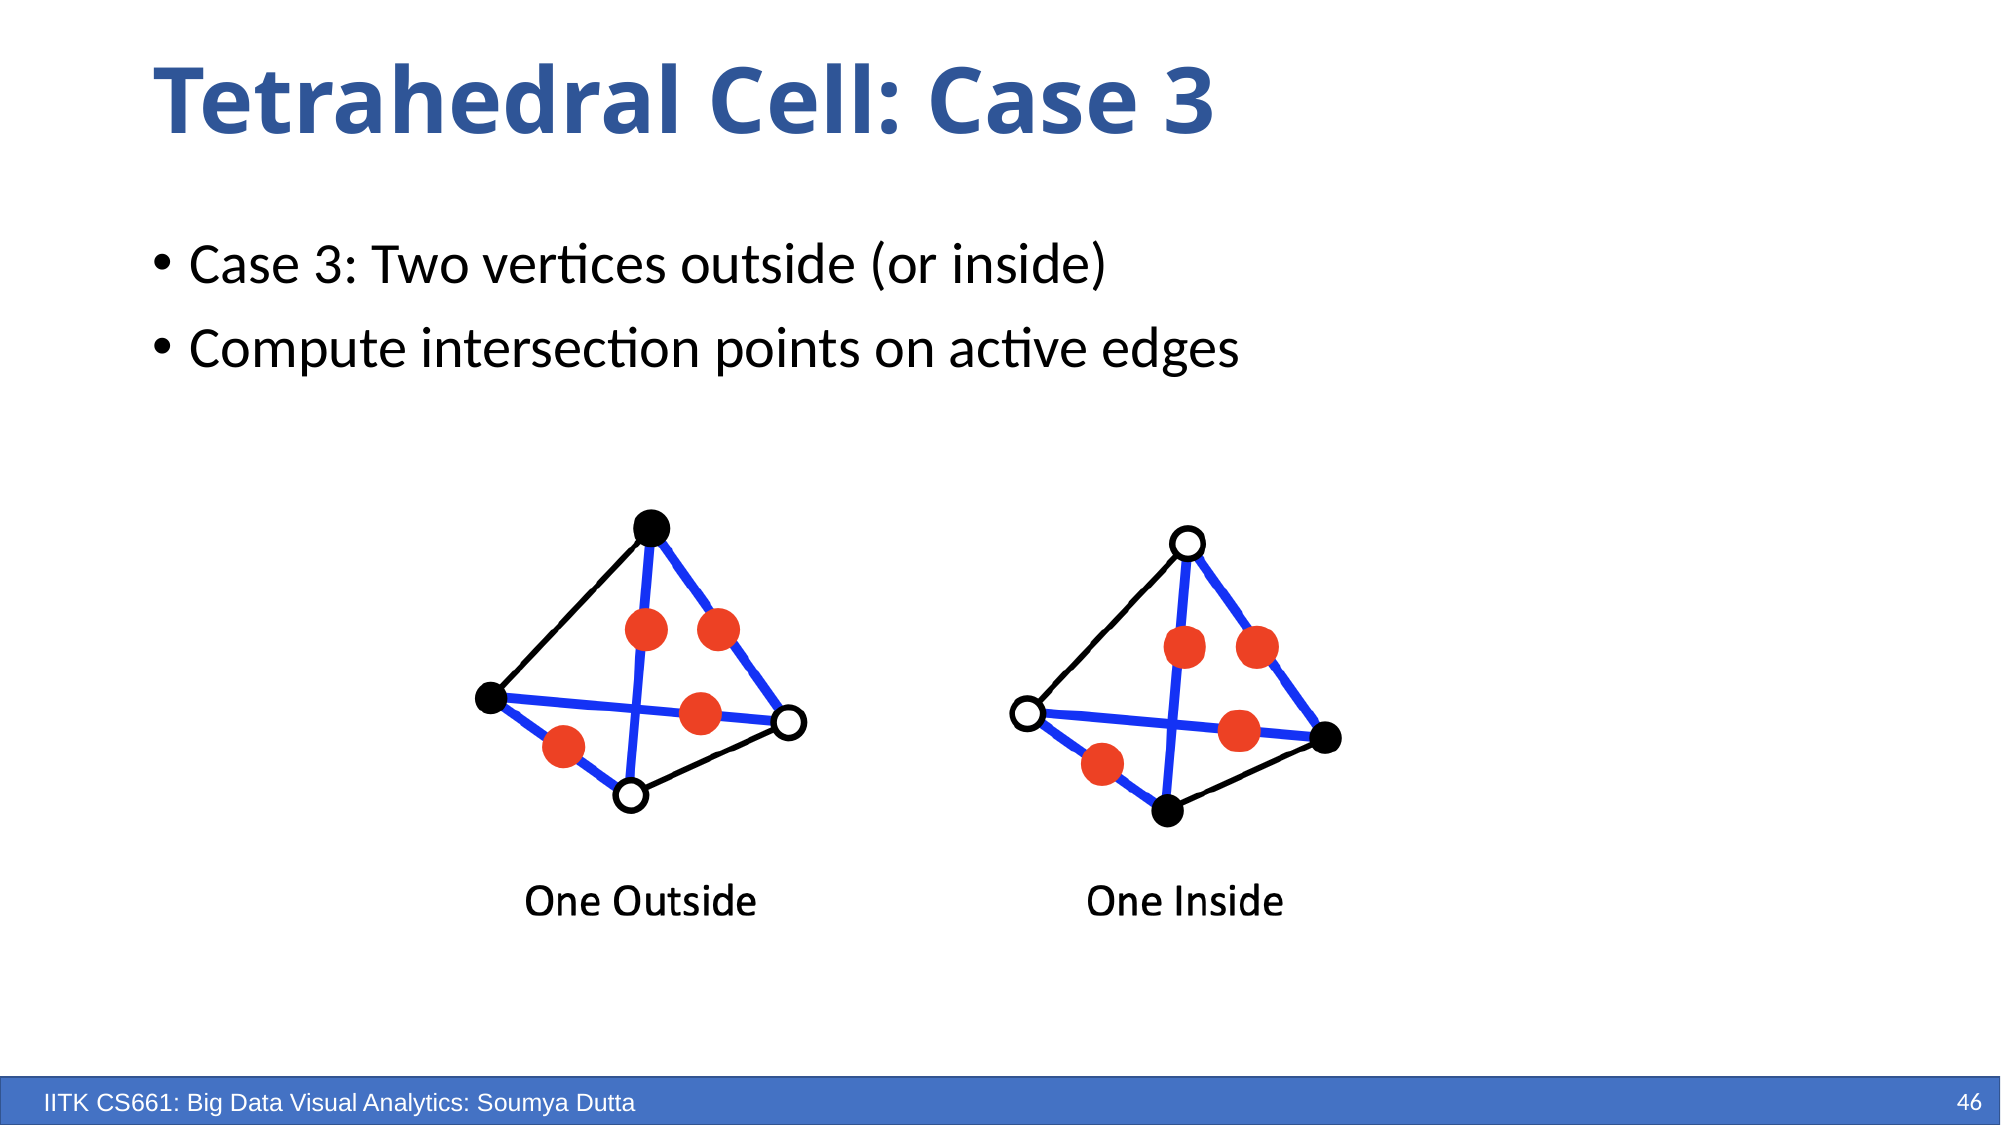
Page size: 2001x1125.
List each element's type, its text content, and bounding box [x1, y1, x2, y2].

list Case 3: Two vertices outside (or inside) Compute intersection points on active edges [137, 225, 1863, 472]
picture [406, 466, 1547, 956]
title Tetrahedral Cell: Case 3 [137, 35, 1863, 173]
